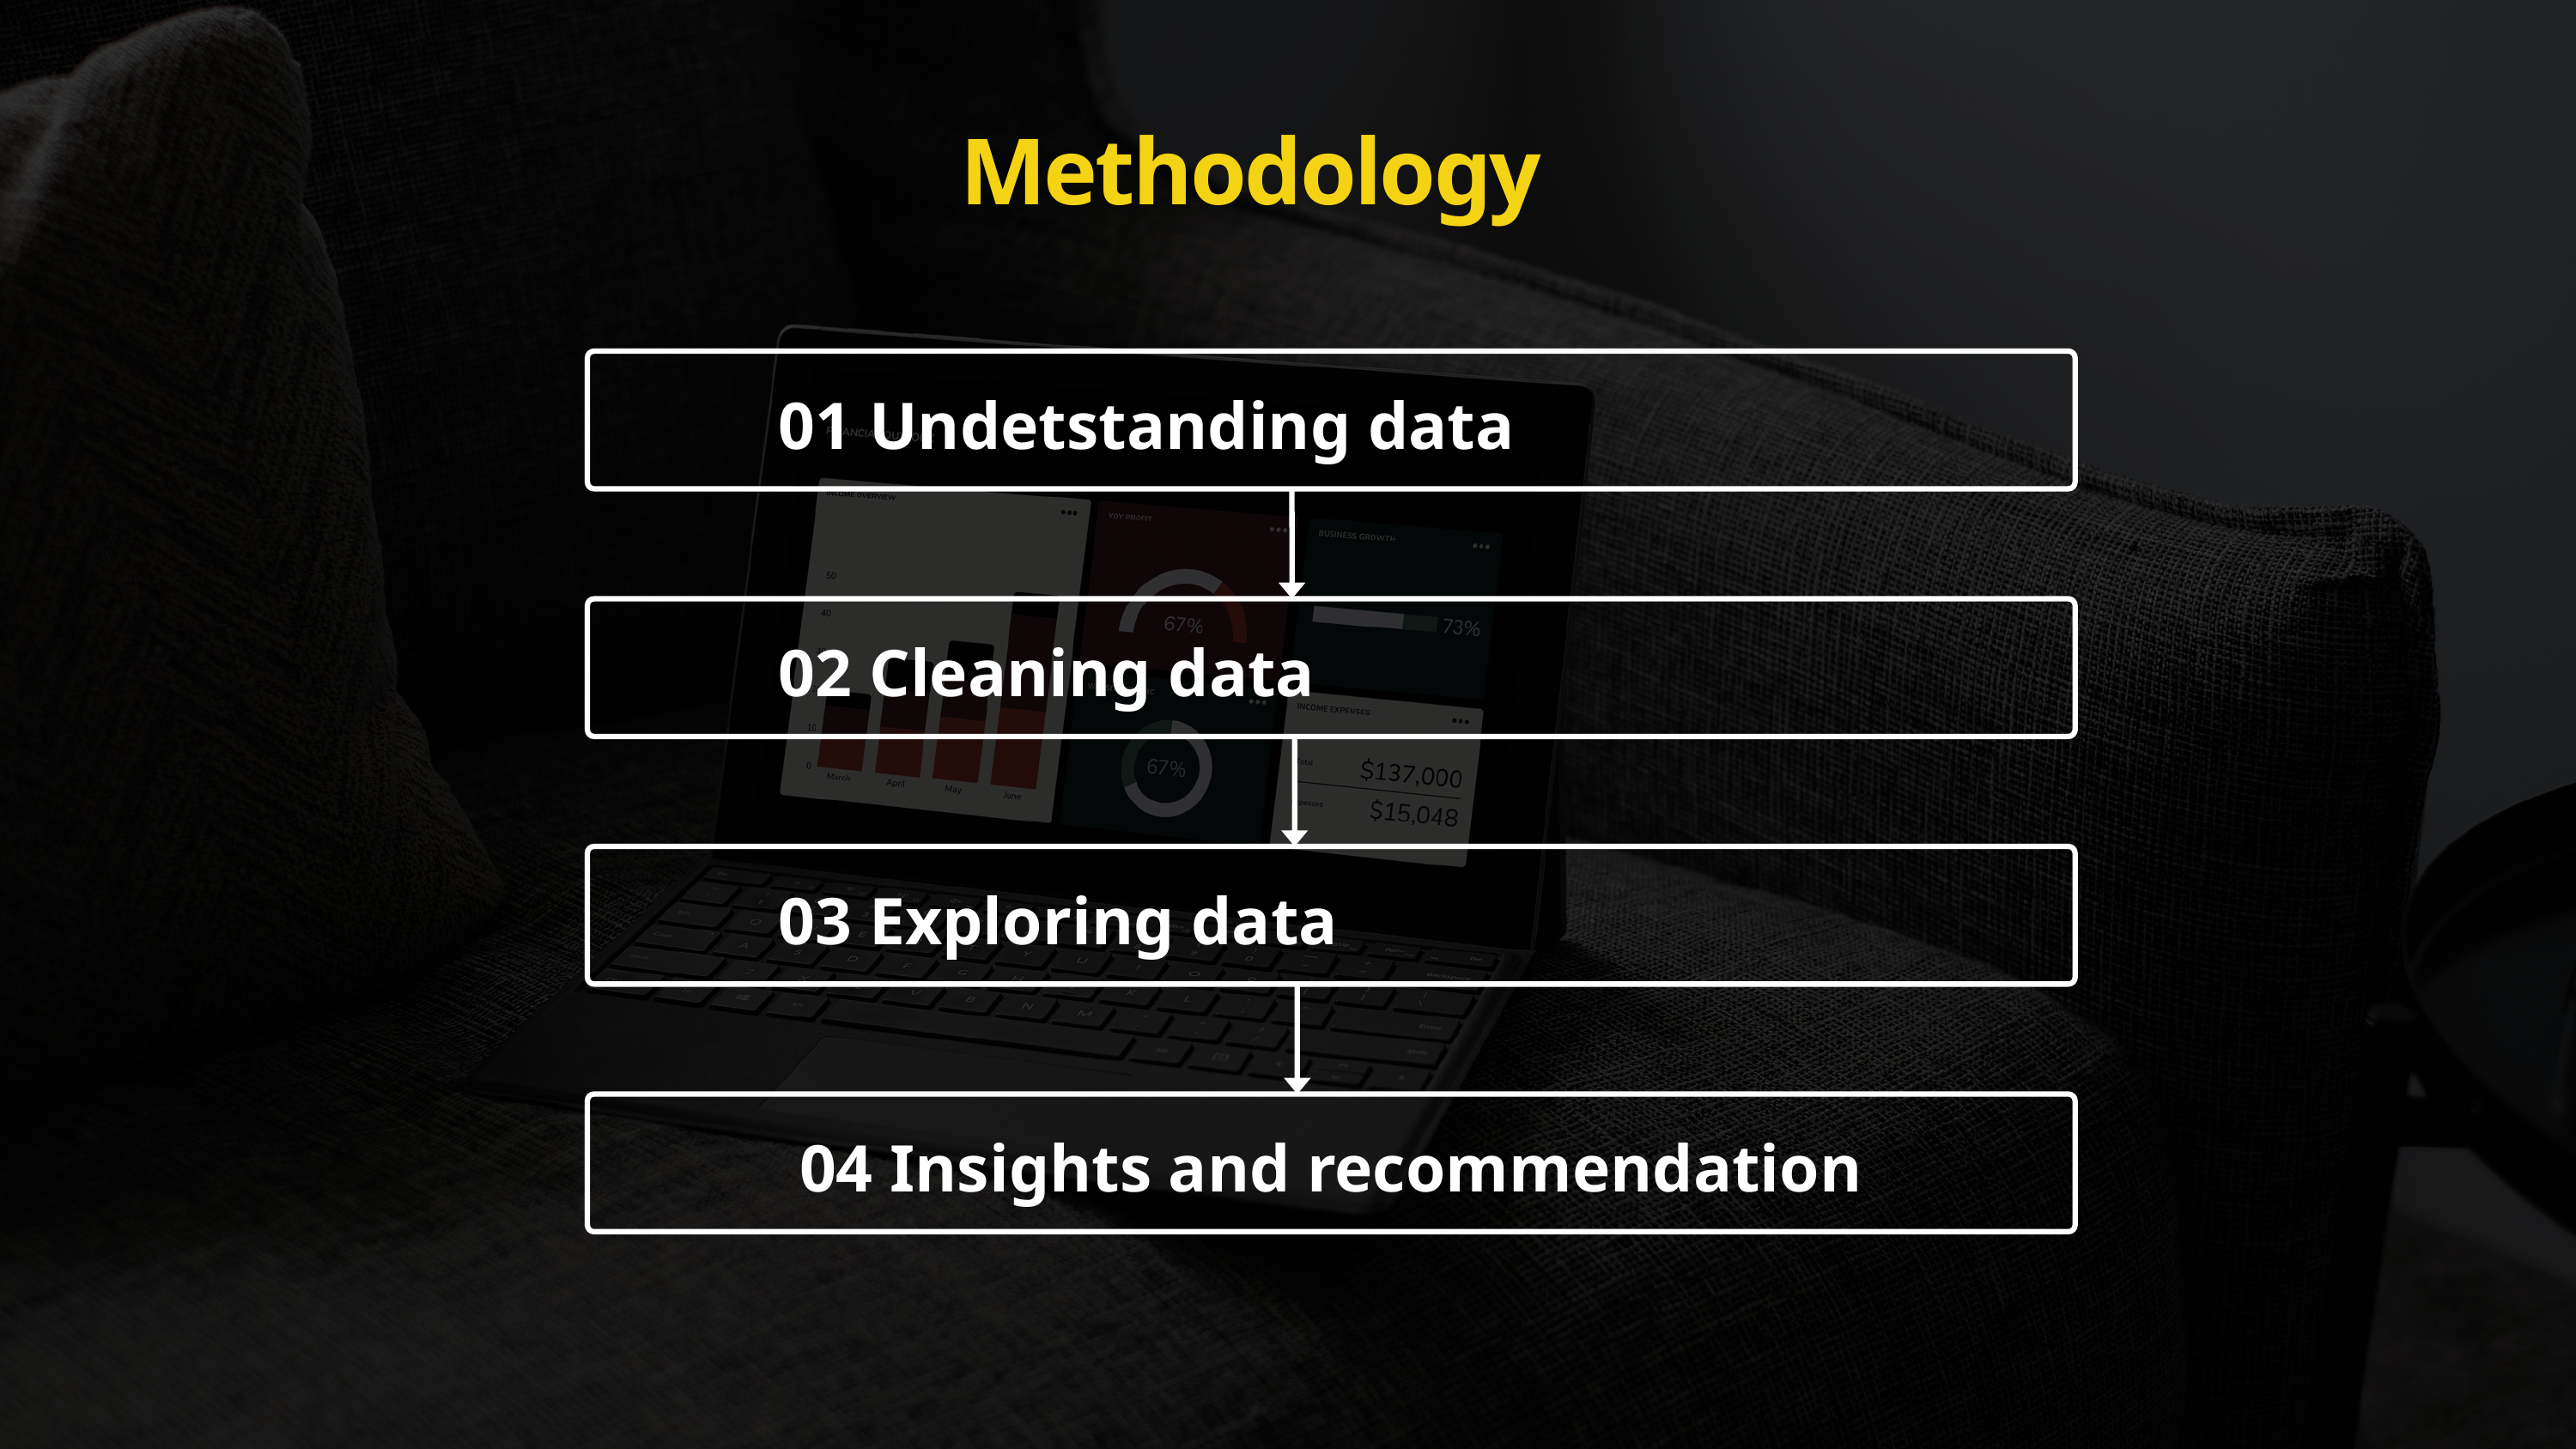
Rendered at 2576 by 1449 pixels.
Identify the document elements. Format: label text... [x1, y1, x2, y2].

text_box [1288, 994, 1307, 1091]
text_box [1283, 499, 1302, 597]
text_box [1285, 746, 1304, 843]
text_box Methodology [960, 122, 2075, 223]
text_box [586, 1094, 2075, 1233]
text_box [586, 350, 2075, 489]
text_box [0, 0, 2576, 1449]
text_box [586, 846, 2075, 985]
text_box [586, 598, 2075, 737]
